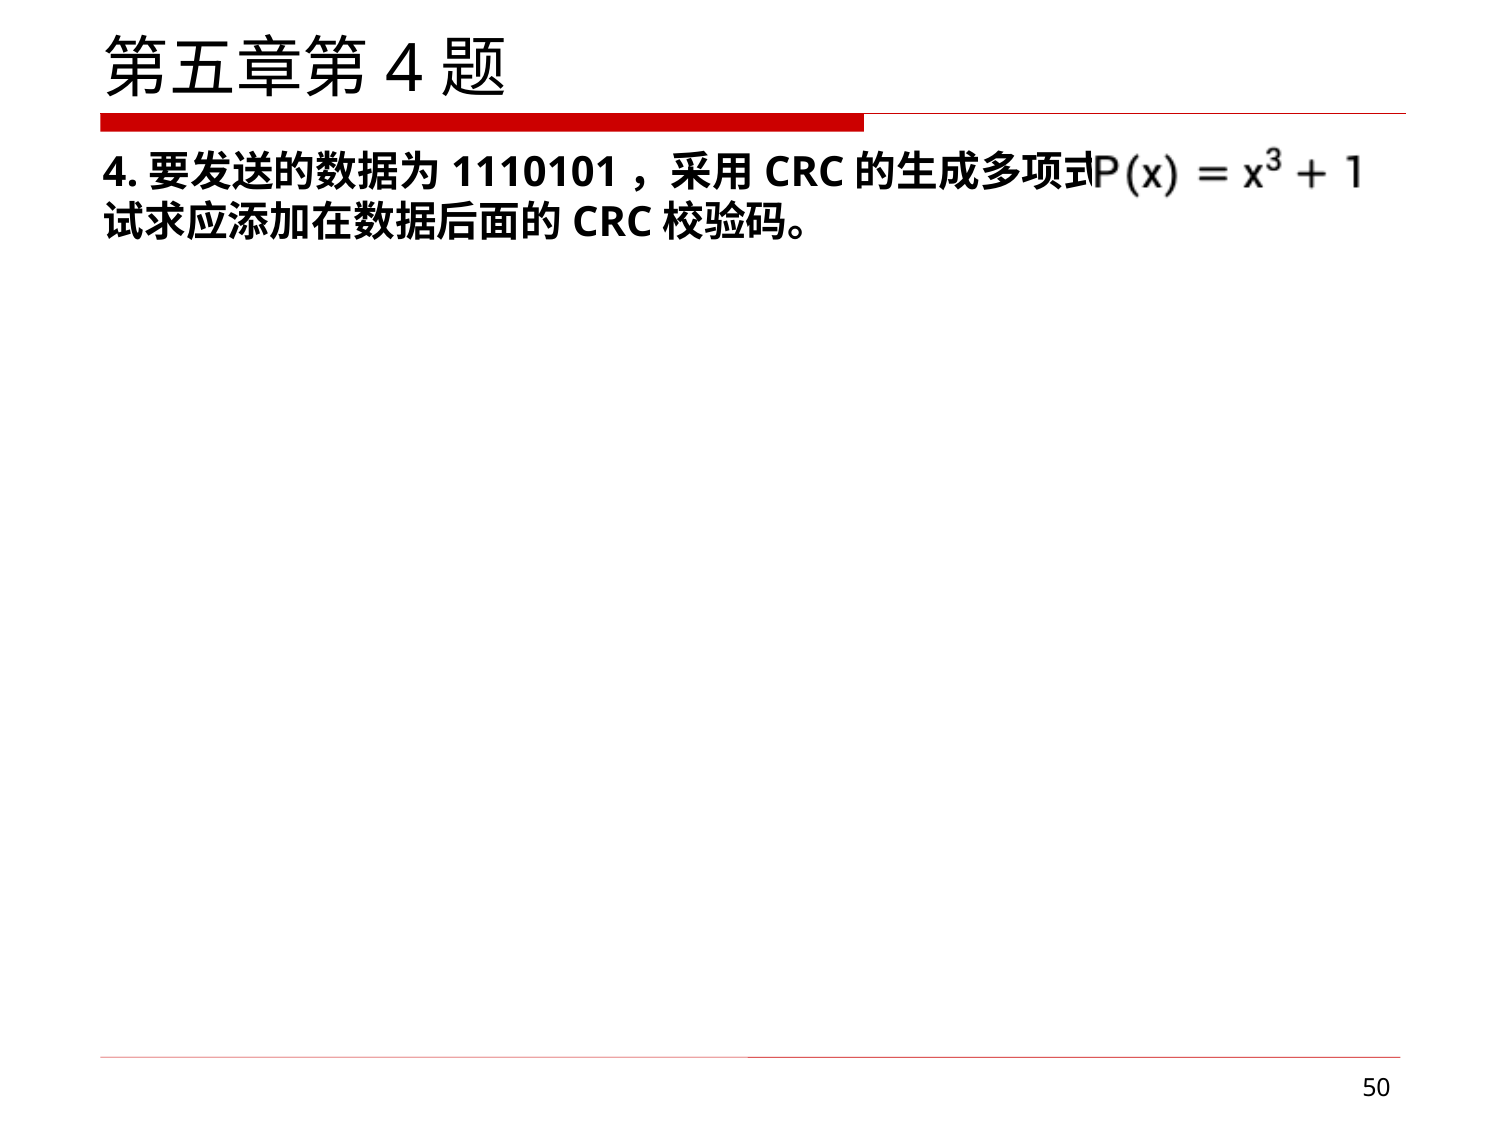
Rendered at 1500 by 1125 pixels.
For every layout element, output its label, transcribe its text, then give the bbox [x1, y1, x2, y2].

picture [1092, 128, 1369, 215]
slide_number 50 [1080, 1064, 1406, 1108]
text_box 第五章第4题 [87, 17, 1494, 114]
text_box 4.要发送的数据为1110101，采用CRC的生成多项式是 试求应添加在数据后面的CRC校验码。 [87, 137, 1471, 352]
